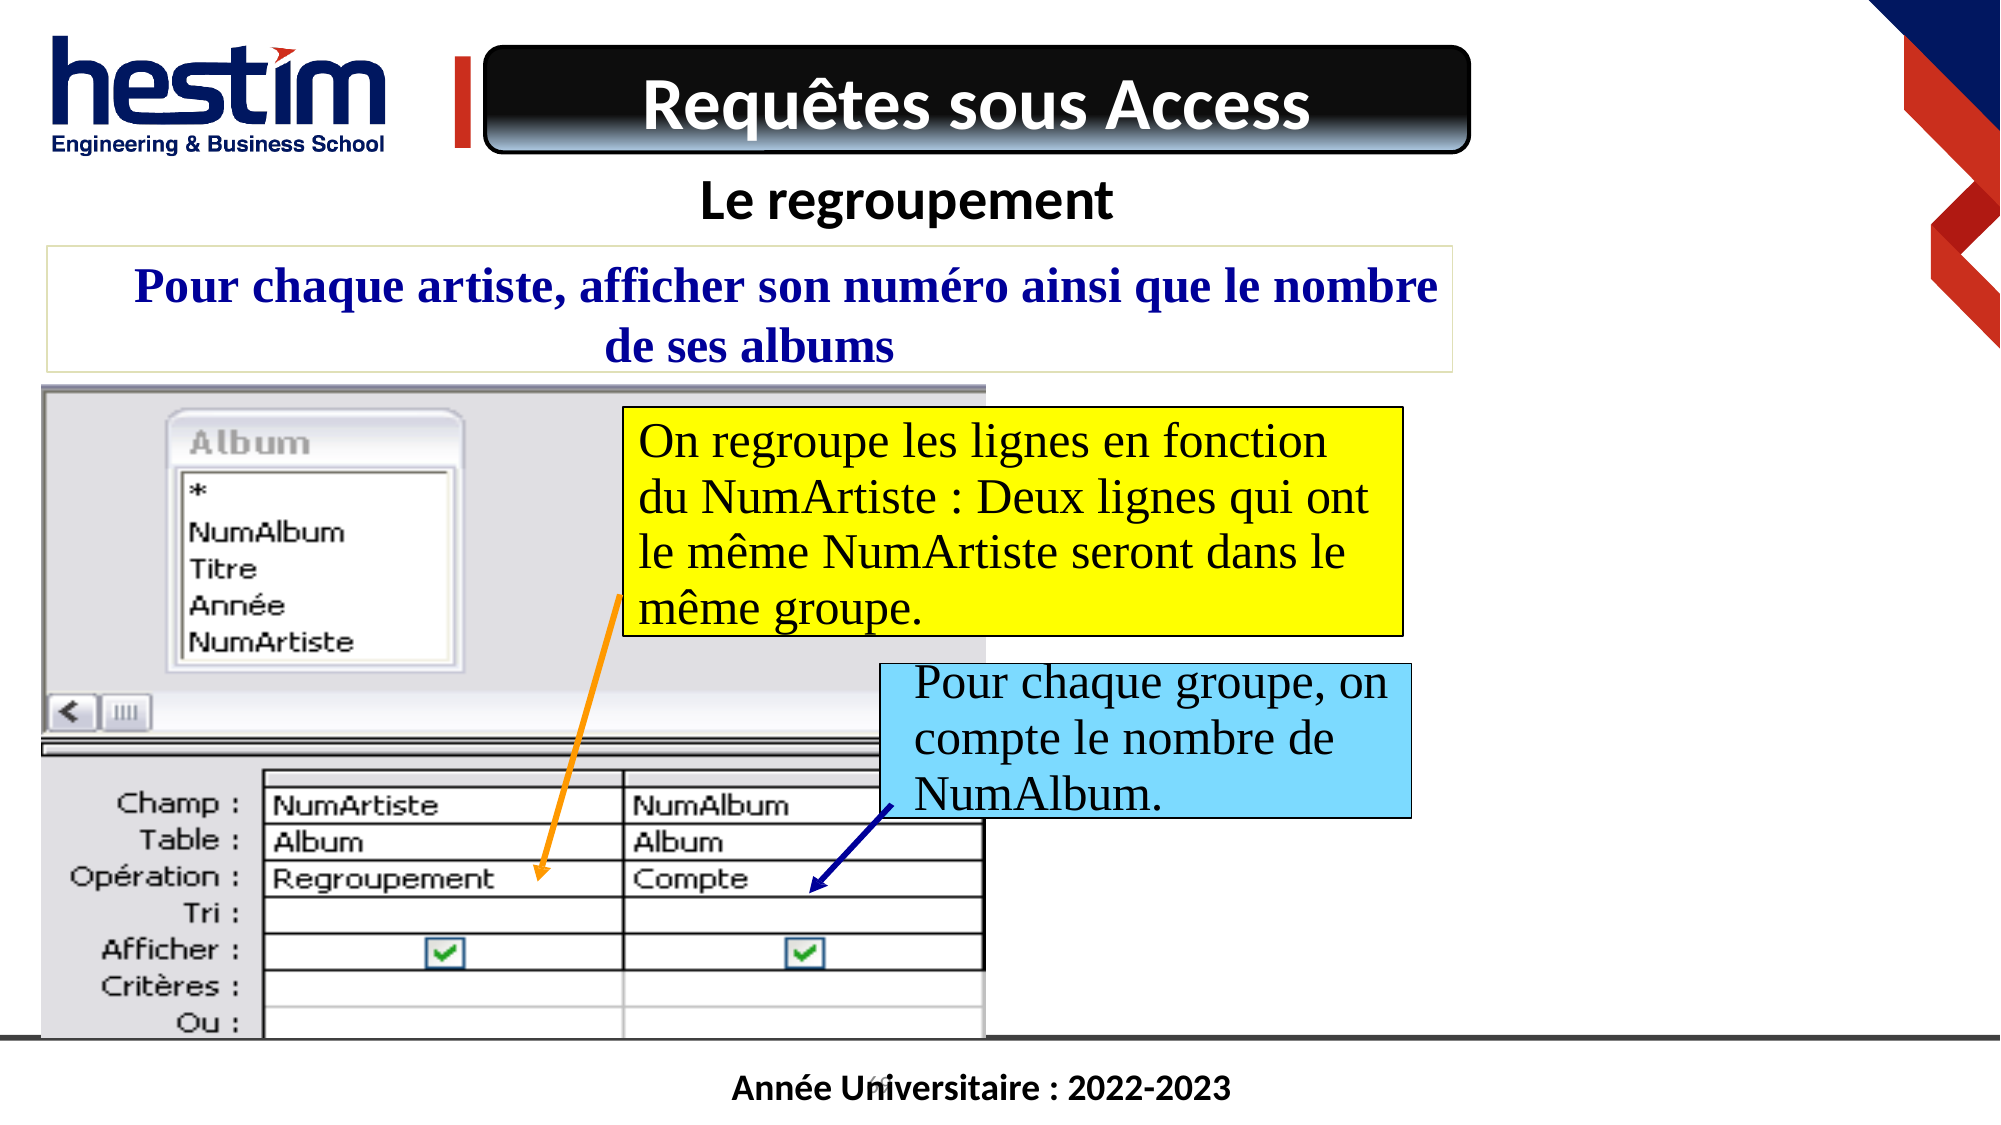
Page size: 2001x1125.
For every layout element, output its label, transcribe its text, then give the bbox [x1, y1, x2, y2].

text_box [1866, 0, 2000, 350]
text_box [454, 55, 472, 149]
slide_number 69 [654, 1053, 1105, 1114]
text_box Pour chaque artiste, afficher son numéro ainsi que le nombre de ses albums [47, 246, 1453, 373]
picture [33, 28, 403, 162]
text_box Le regroupement [685, 153, 1131, 239]
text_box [532, 593, 1413, 882]
text_box Année Universitaire : 2022-2023 [716, 1056, 1247, 1125]
picture [41, 384, 986, 1038]
text_box On regroupe les lignes en fonction du NumArtiste : Deux lignes qui ont le même NumArtiste seront dans le même groupe. [986, 407, 1403, 593]
text_box Requêtes sous Access [484, 45, 1471, 154]
